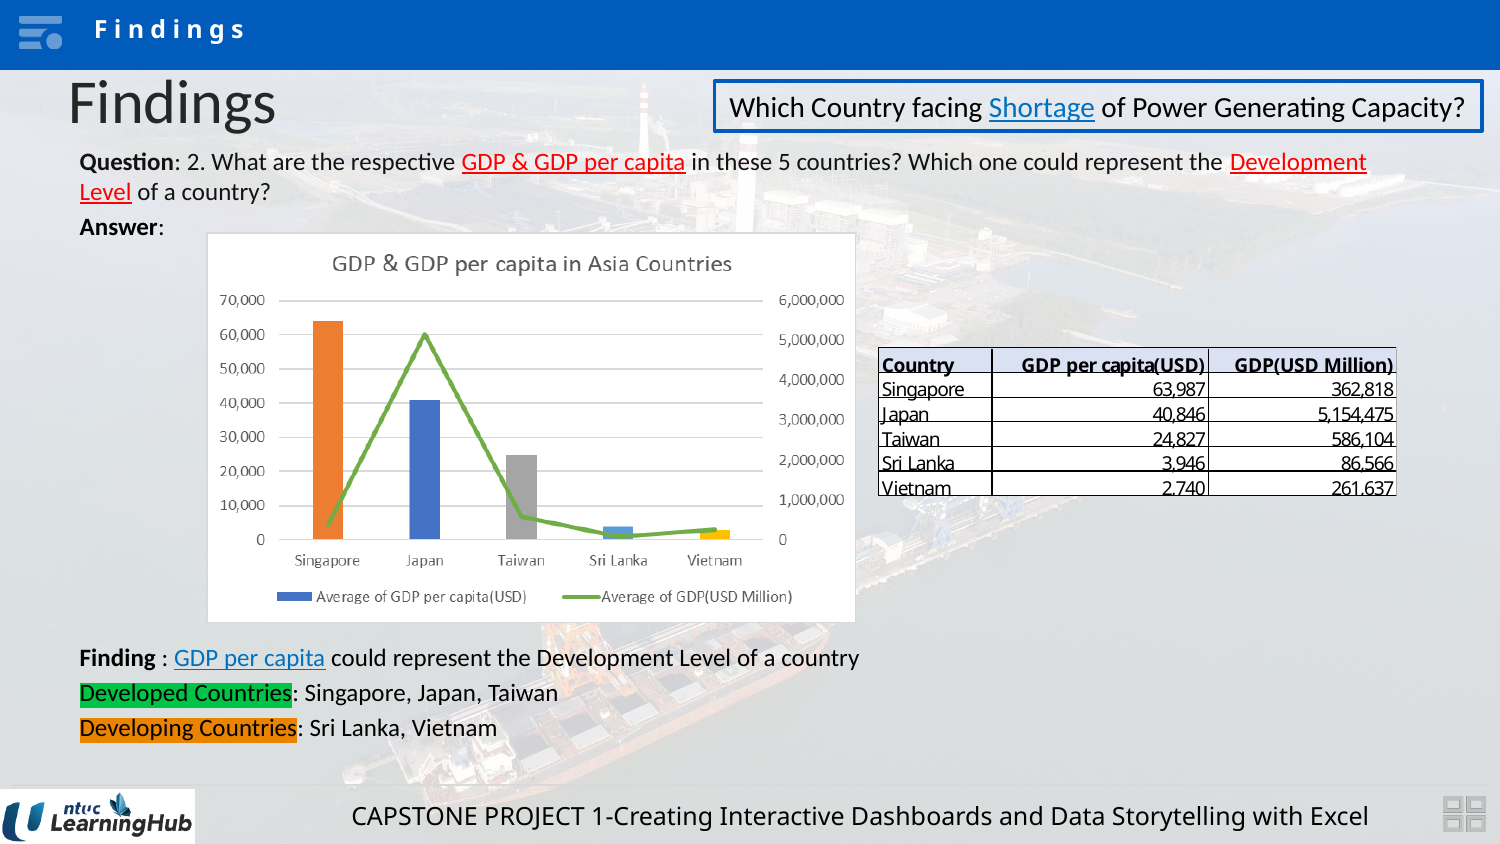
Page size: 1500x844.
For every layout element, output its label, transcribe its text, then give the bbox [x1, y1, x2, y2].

text_box Findings [53, 50, 869, 146]
text_box Question: 2. What are the respective GDP & GDP per capita in these 5 countries? Which one could represent the Development Level of a country? Answer: [64, 137, 1411, 269]
picture [19, 16, 62, 49]
picture [206, 232, 857, 623]
picture [1443, 796, 1486, 832]
picture [877, 347, 1398, 497]
picture [0, 789, 195, 844]
text_box Which Country facing Shortage of Power Generating Capacity? [714, 81, 1483, 131]
text_box Findings [79, 0, 1294, 51]
text_box Finding : GDP per capita could represent the Development Level of a country Developed Countries: Singapore, Japan, Taiwan Developing Countries: Sri Lanka, Vietnam [64, 634, 1411, 765]
